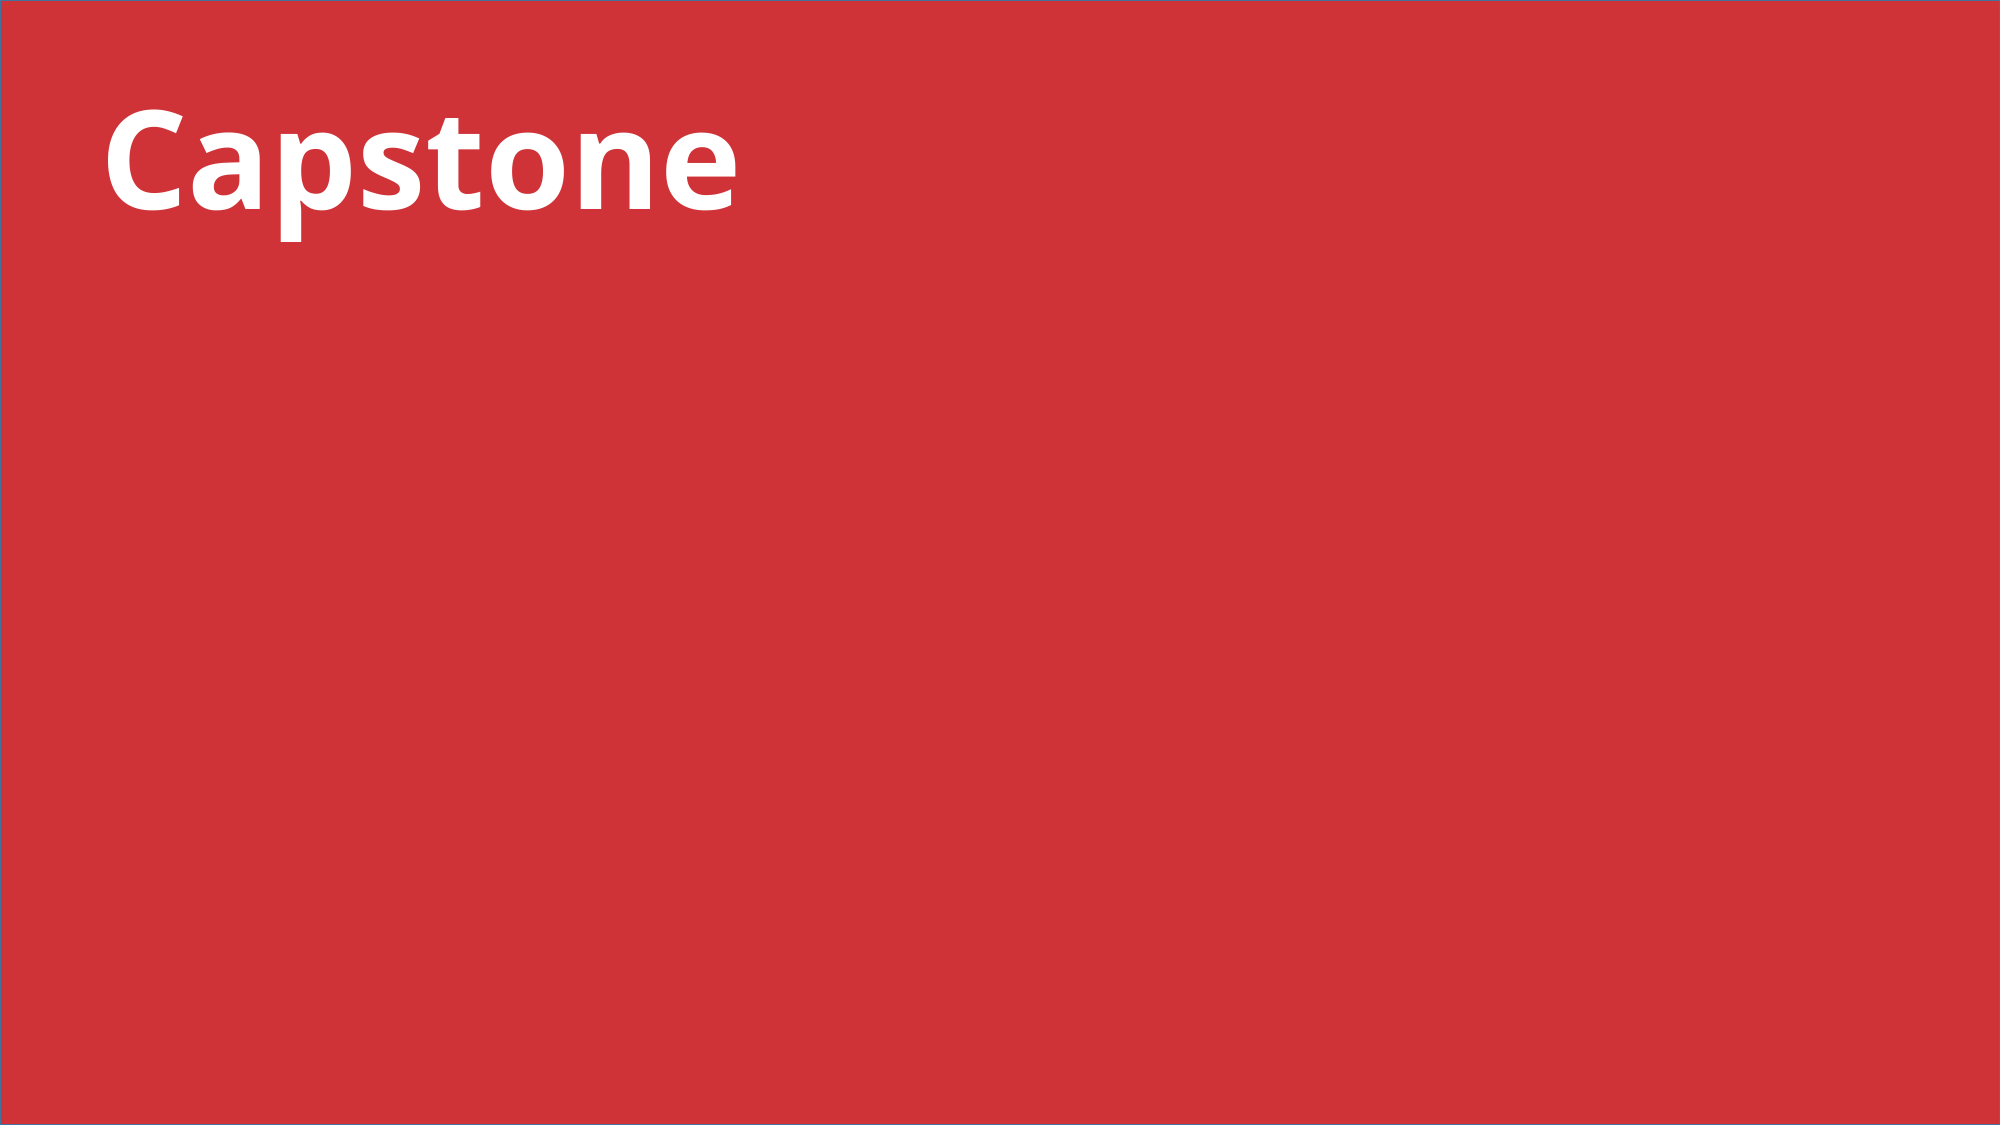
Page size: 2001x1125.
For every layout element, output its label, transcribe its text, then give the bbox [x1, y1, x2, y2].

text_box [0, 0, 2000, 1125]
text_box Capstone [85, 64, 1780, 245]
